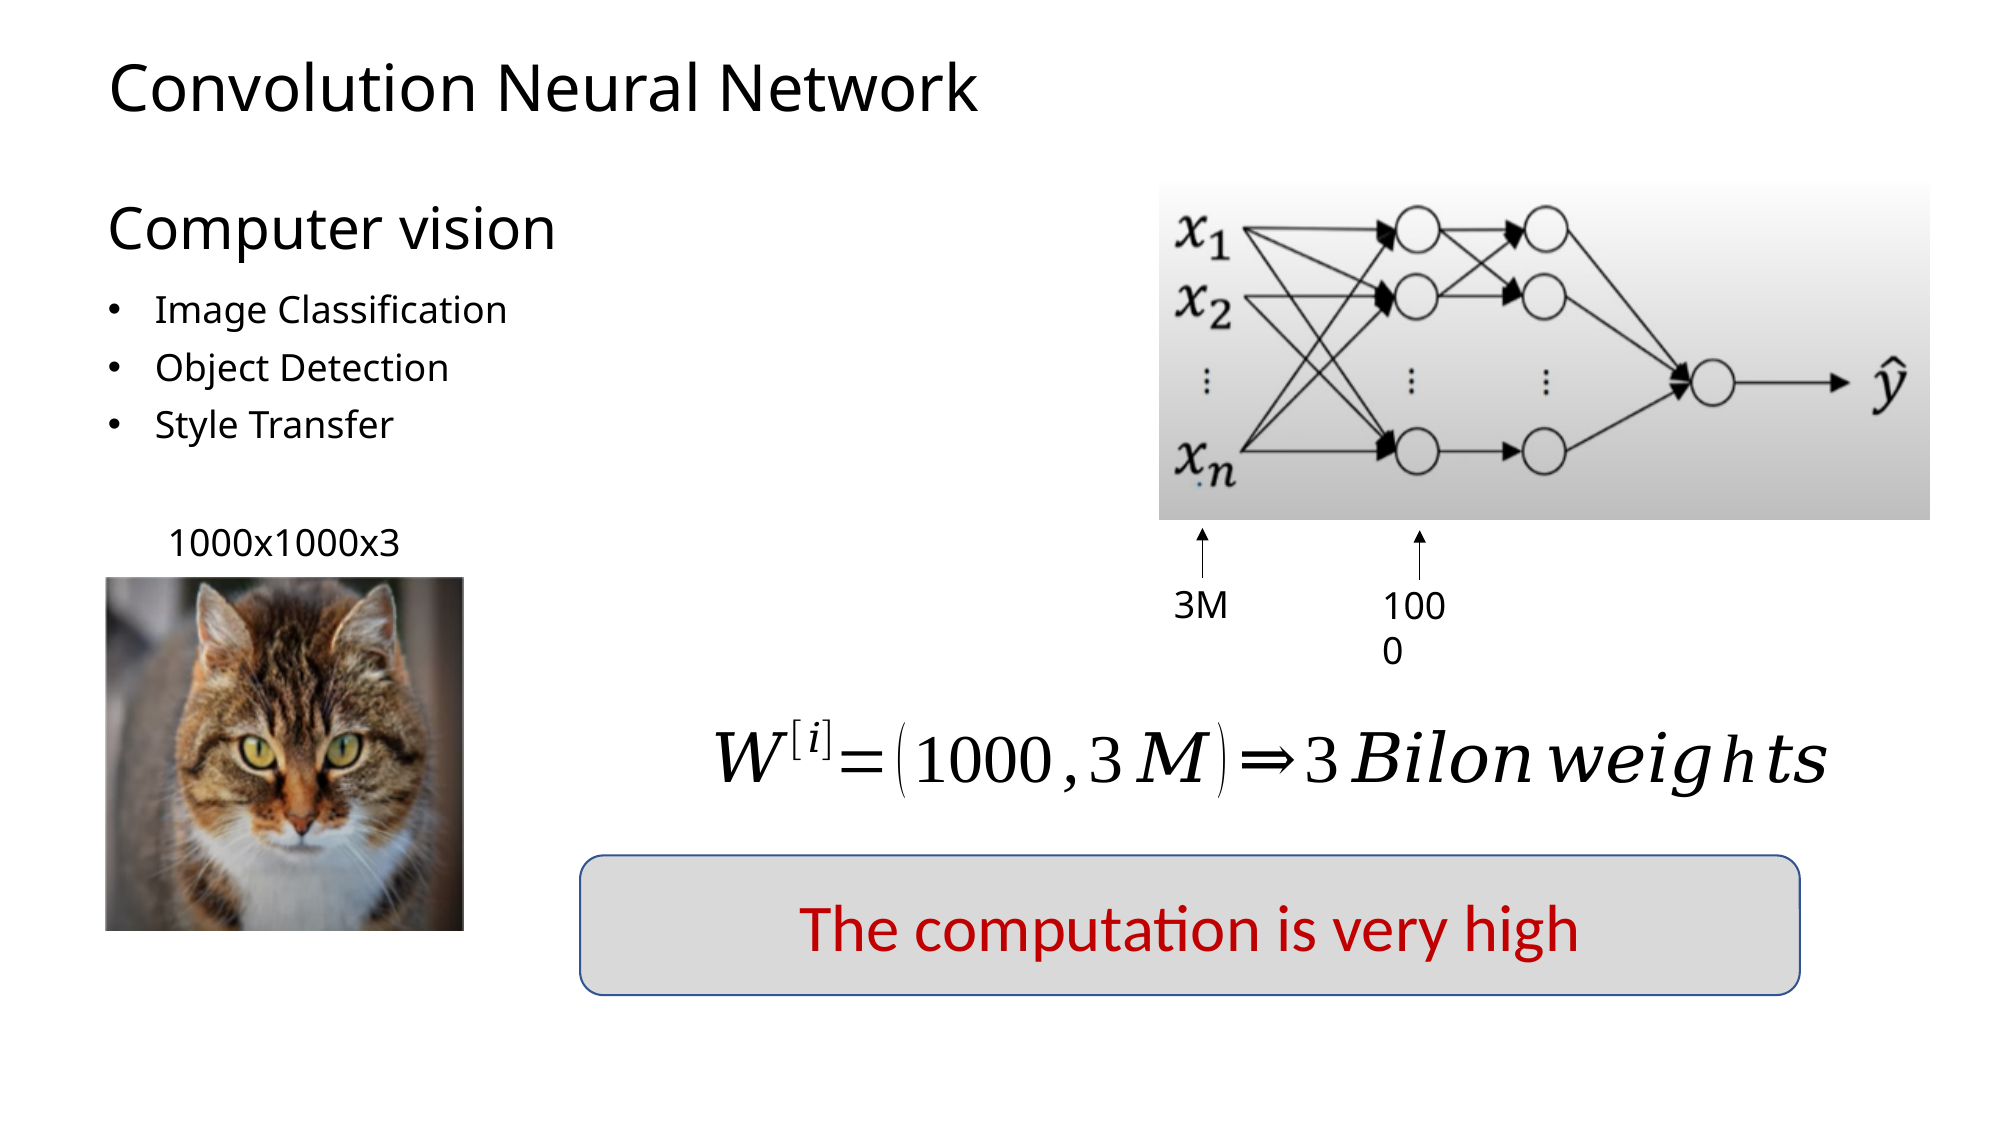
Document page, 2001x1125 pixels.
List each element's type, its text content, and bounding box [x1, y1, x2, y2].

picture [1158, 183, 1930, 520]
list [40, 185, 1958, 1068]
title Convolution Neural Network [93, 47, 1819, 134]
picture [105, 577, 464, 931]
text_box 1000 [1367, 574, 1481, 680]
text_box Computer vision Image Classification Object Detection Style Transfer [93, 183, 1158, 454]
text_box 1000x1000x3 [120, 511, 449, 572]
text_box The computation is very high [579, 854, 1801, 997]
text_box 3M [1159, 573, 1246, 634]
